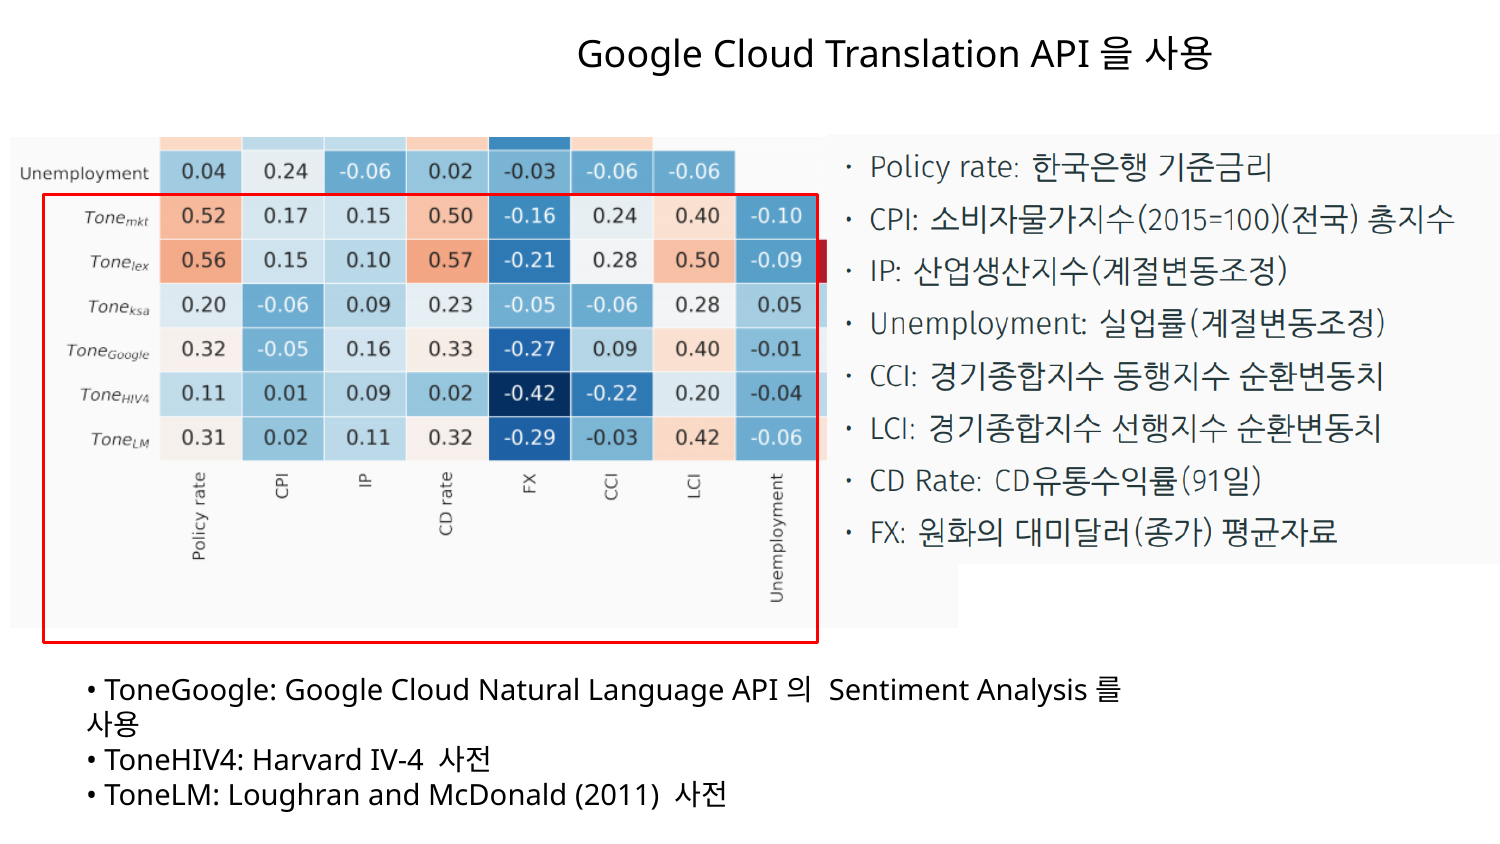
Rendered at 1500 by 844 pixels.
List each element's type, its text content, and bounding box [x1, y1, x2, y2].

text_box • ToneGoogle: Google Cloud Natural Language API의 Sentiment Analysis를 사용 • ToneHIV4: Harvard IV-4 사전 • ToneLM: Loughran and McDonald (2011) 사전 [70, 656, 1149, 803]
text_box [43, 636, 818, 643]
text_box Google Cloud Translation API을 사용 [561, 14, 1262, 109]
picture [10, 133, 1500, 628]
